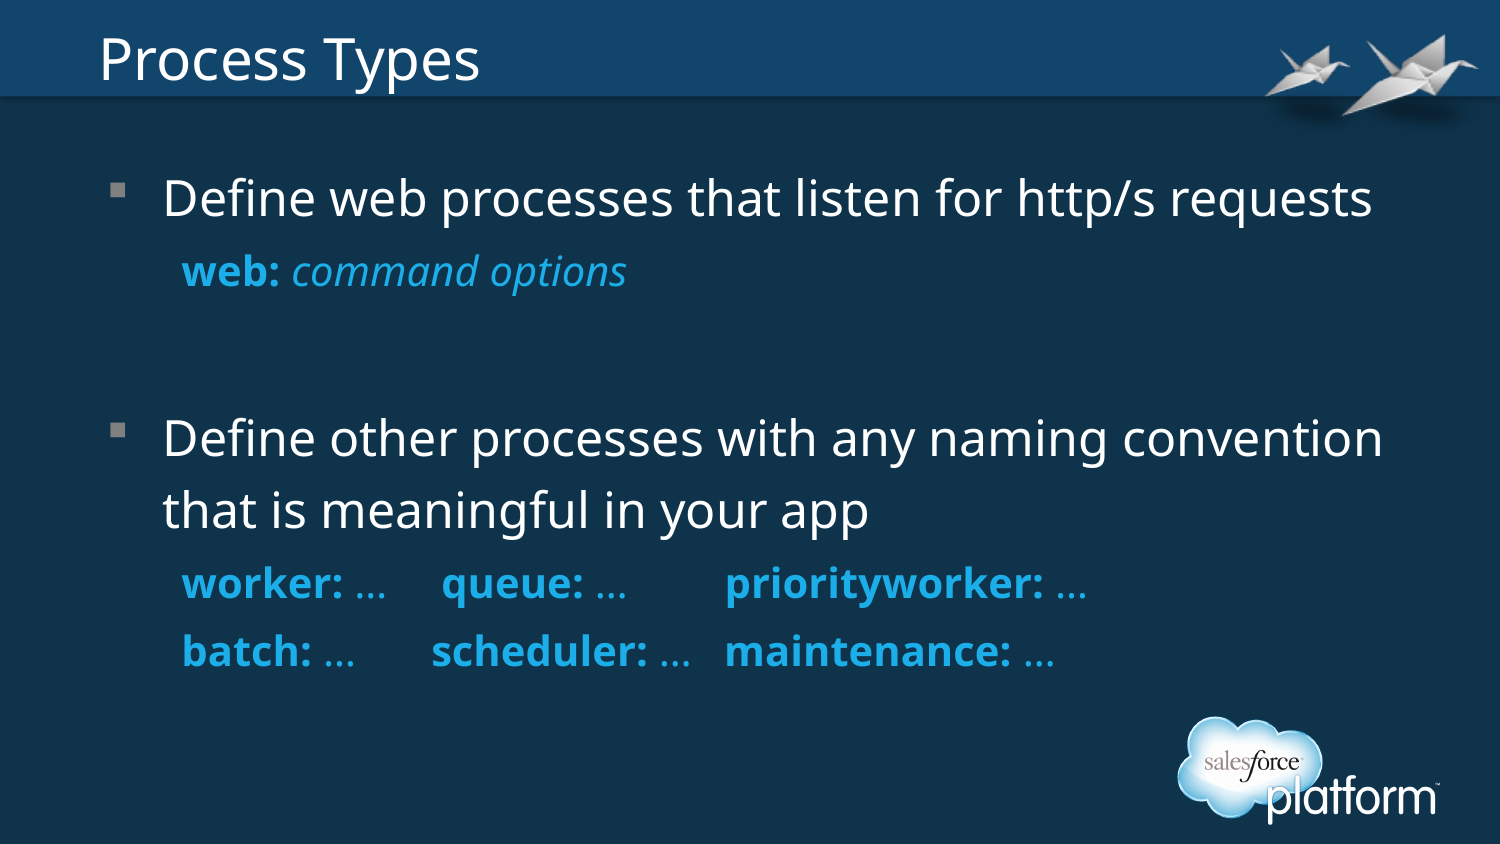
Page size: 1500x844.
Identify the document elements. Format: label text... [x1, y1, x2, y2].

list Define web processes that listen for http/s requests web: command options Define other processes with any naming convention that is meaningful in your app worker: … queue: … priorityworker: … batch: … scheduler: … maintenance: … [83, 142, 1434, 694]
picture [1259, 12, 1486, 146]
picture [1168, 702, 1450, 839]
title Process Types [83, 7, 1434, 106]
